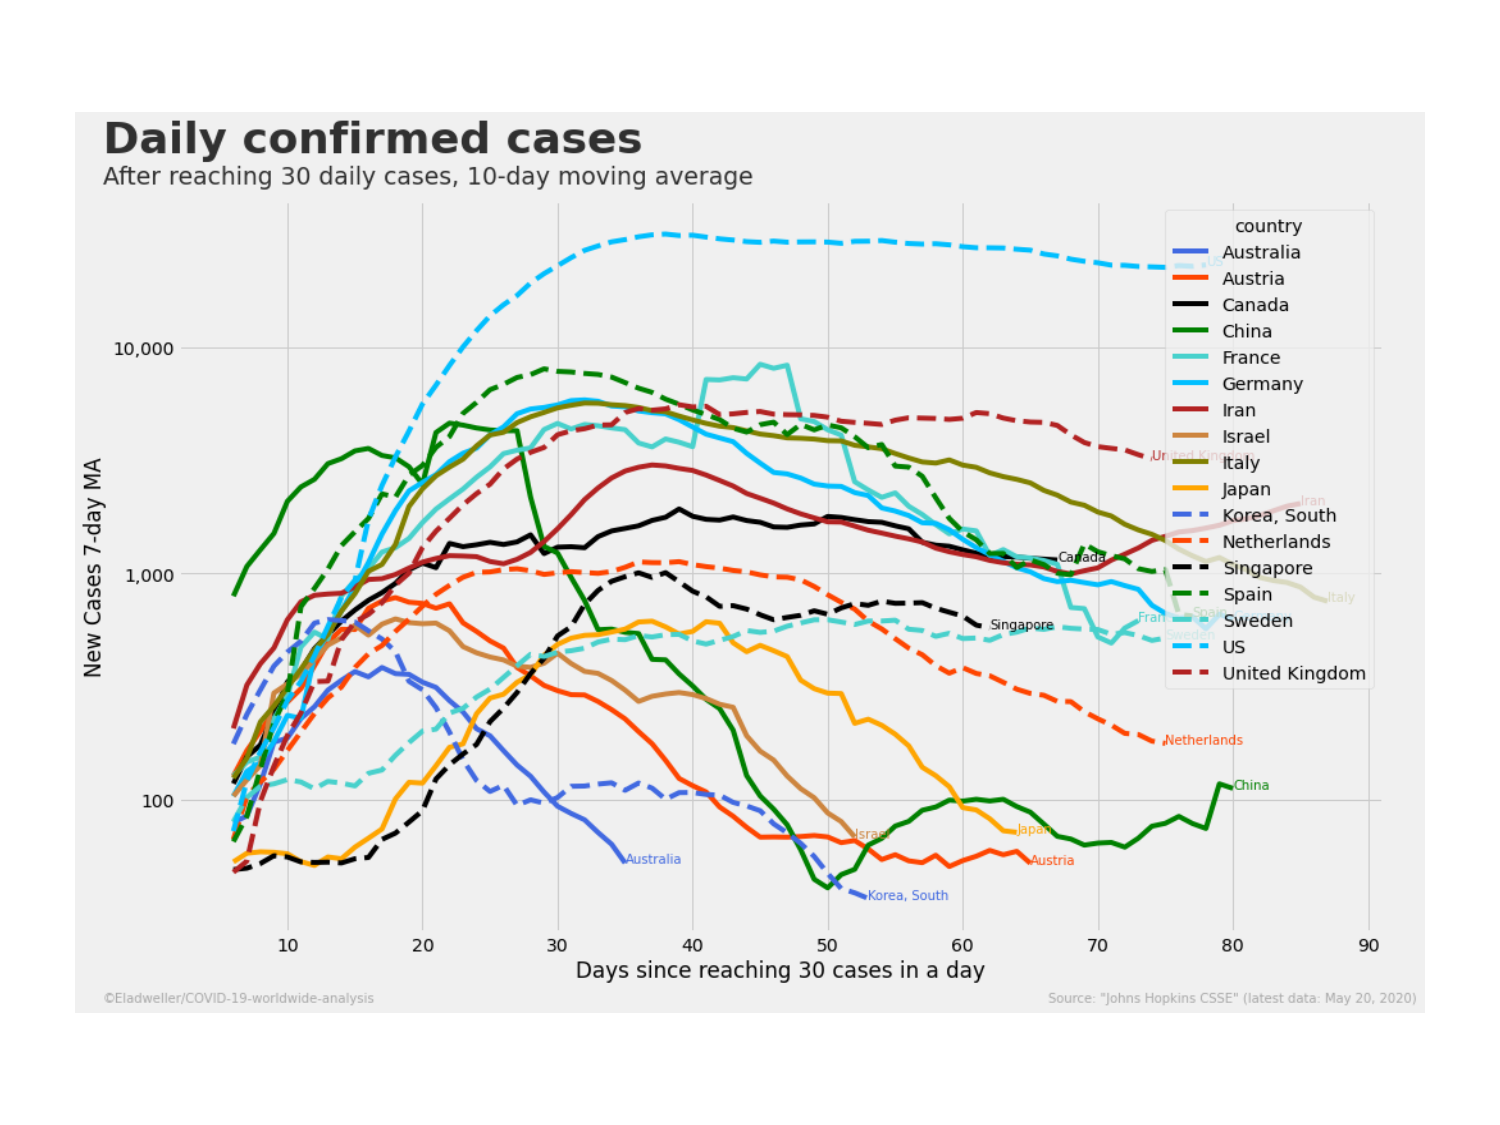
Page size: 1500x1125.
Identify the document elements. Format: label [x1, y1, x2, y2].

picture [74, 112, 1426, 1013]
